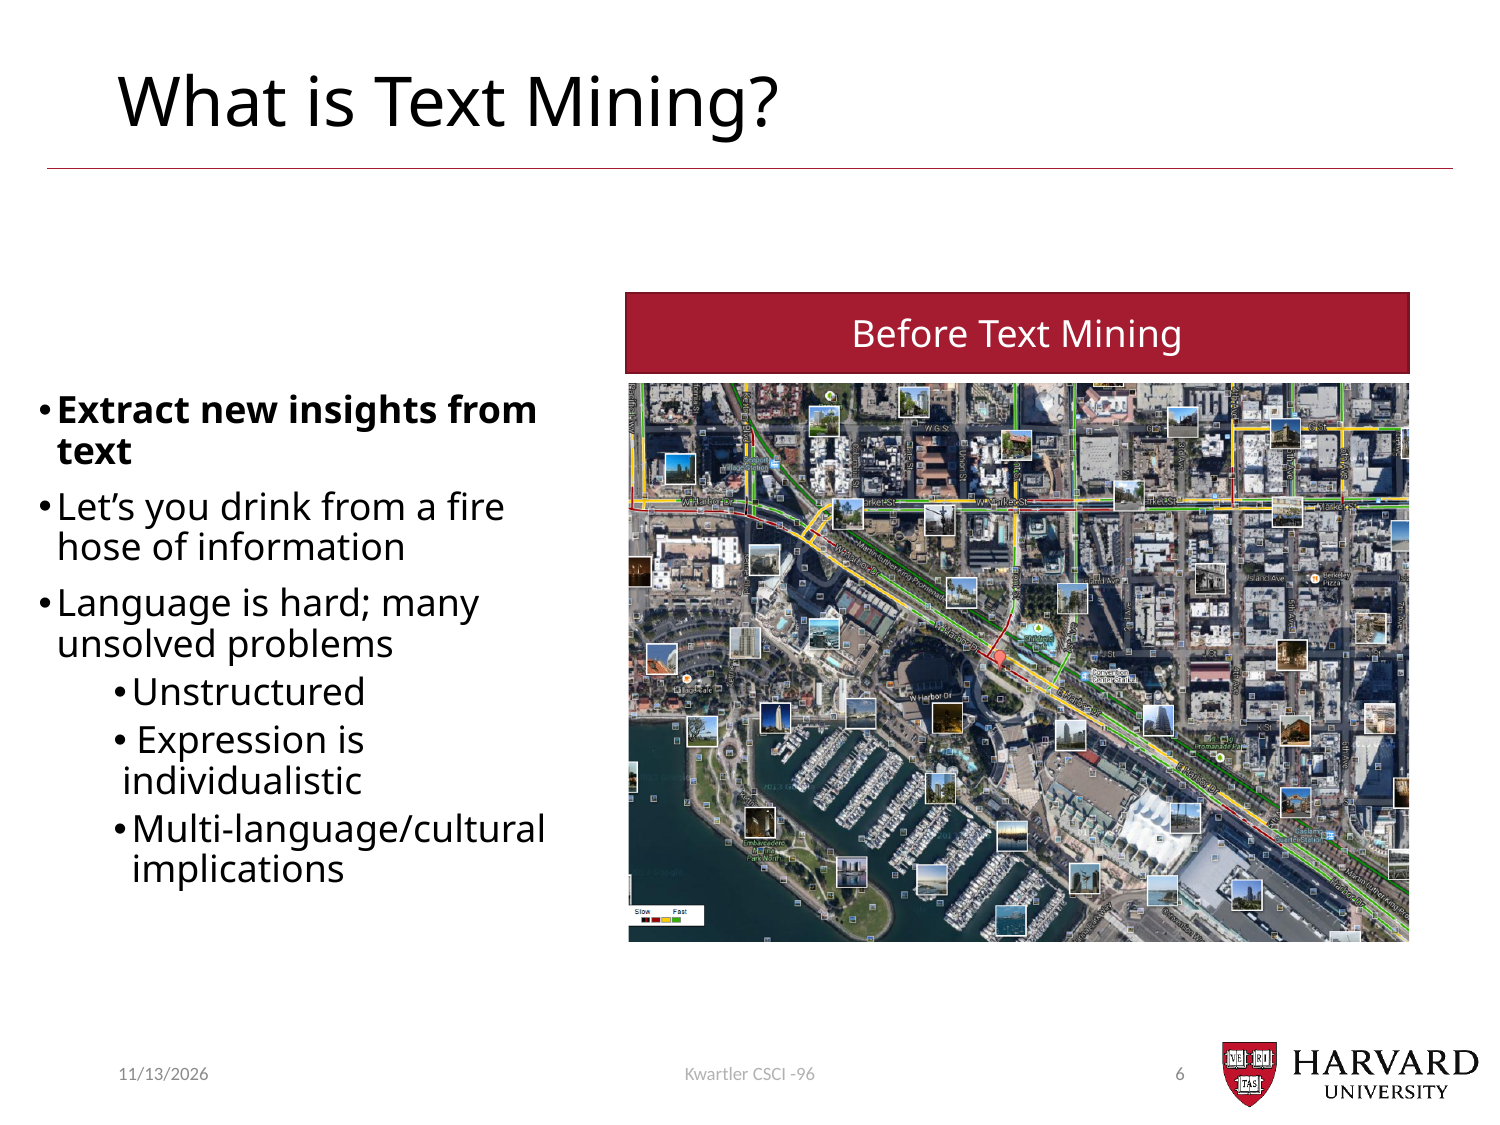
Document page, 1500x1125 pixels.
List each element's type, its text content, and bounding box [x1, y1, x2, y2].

picture [1200, 1024, 1500, 1125]
slide_number 6 [1059, 1042, 1200, 1103]
footer Kwartler CSCI -96 [496, 1042, 1004, 1103]
list Extract new insights from text Let’s you drink from a fire hose of information Language is hard; many unsolved problems Unstructured Expression is individualistic Multi-language/cultural implications [23, 383, 588, 889]
title What is Text Mining? [103, 59, 1397, 157]
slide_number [103, 1042, 441, 1103]
text_box Before Text Mining [625, 292, 1410, 374]
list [628, 383, 1410, 942]
